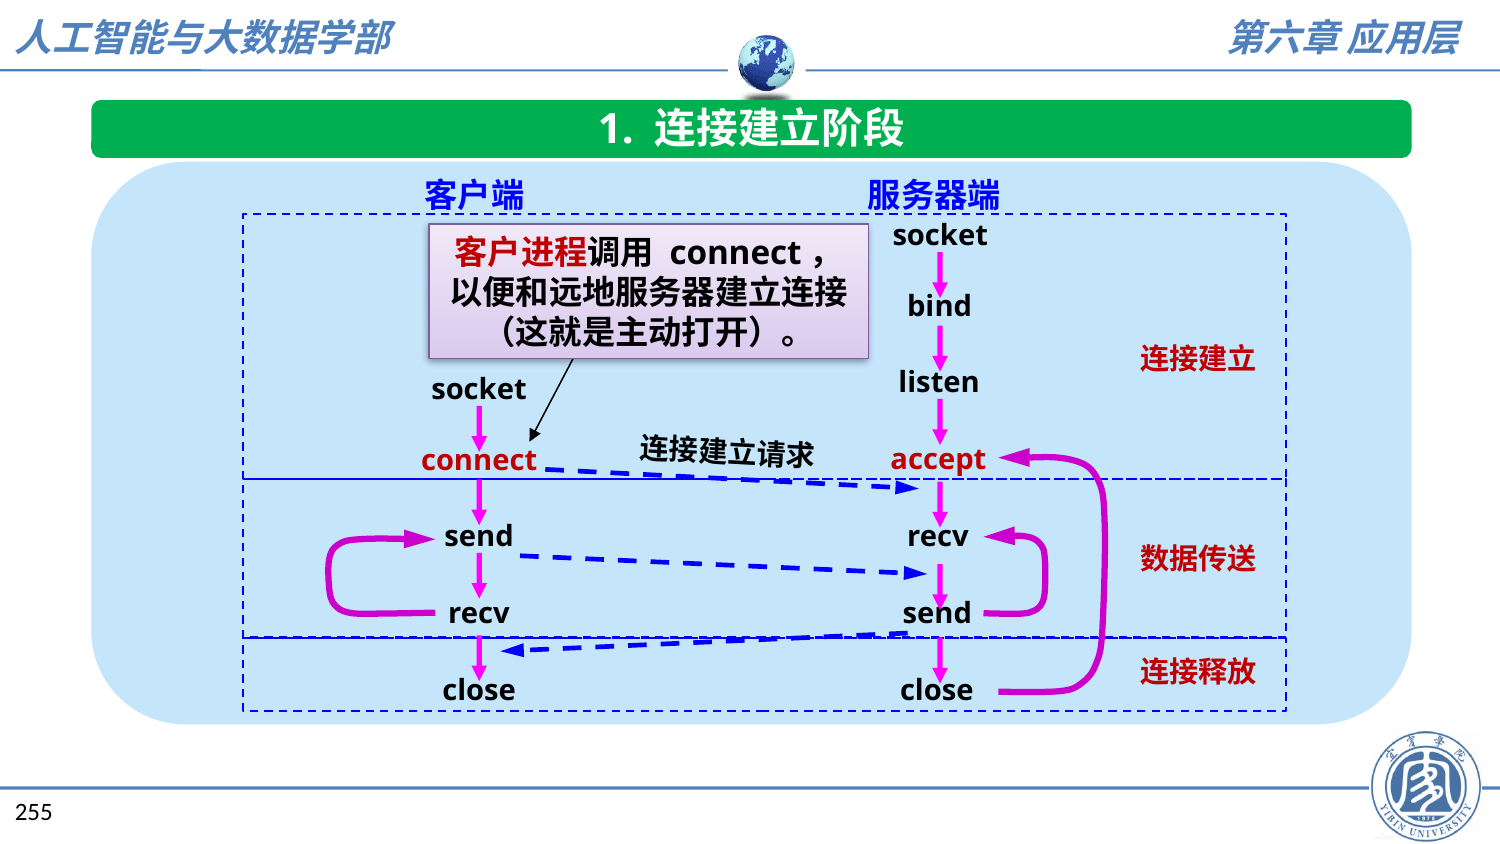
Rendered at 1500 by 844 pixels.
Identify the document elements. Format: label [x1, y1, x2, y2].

text_box [89, 94, 1414, 727]
picture [736, 33, 796, 94]
slide_number [0, 787, 350, 833]
